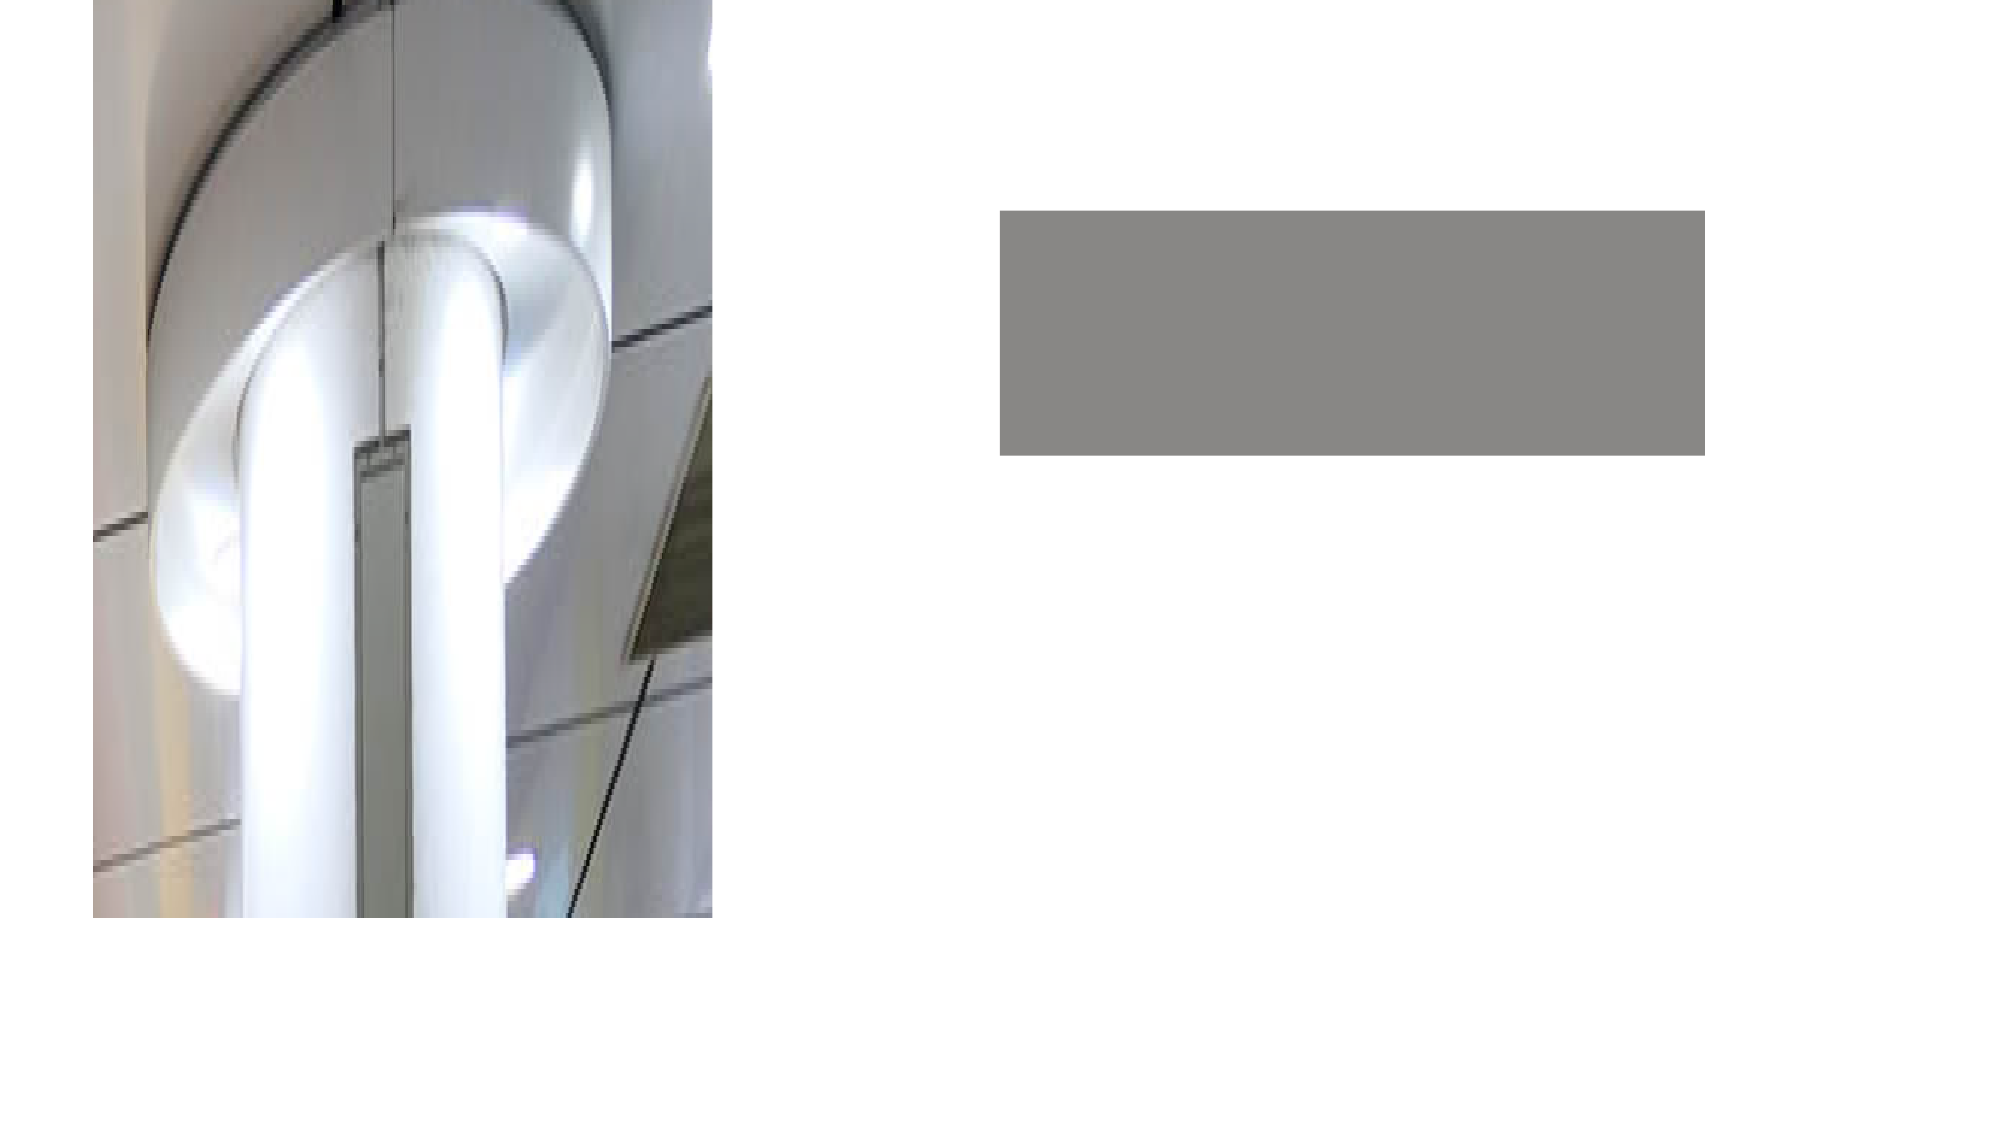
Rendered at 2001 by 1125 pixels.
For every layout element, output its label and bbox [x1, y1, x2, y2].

text_box [999, 210, 1706, 457]
picture [93, 0, 713, 918]
